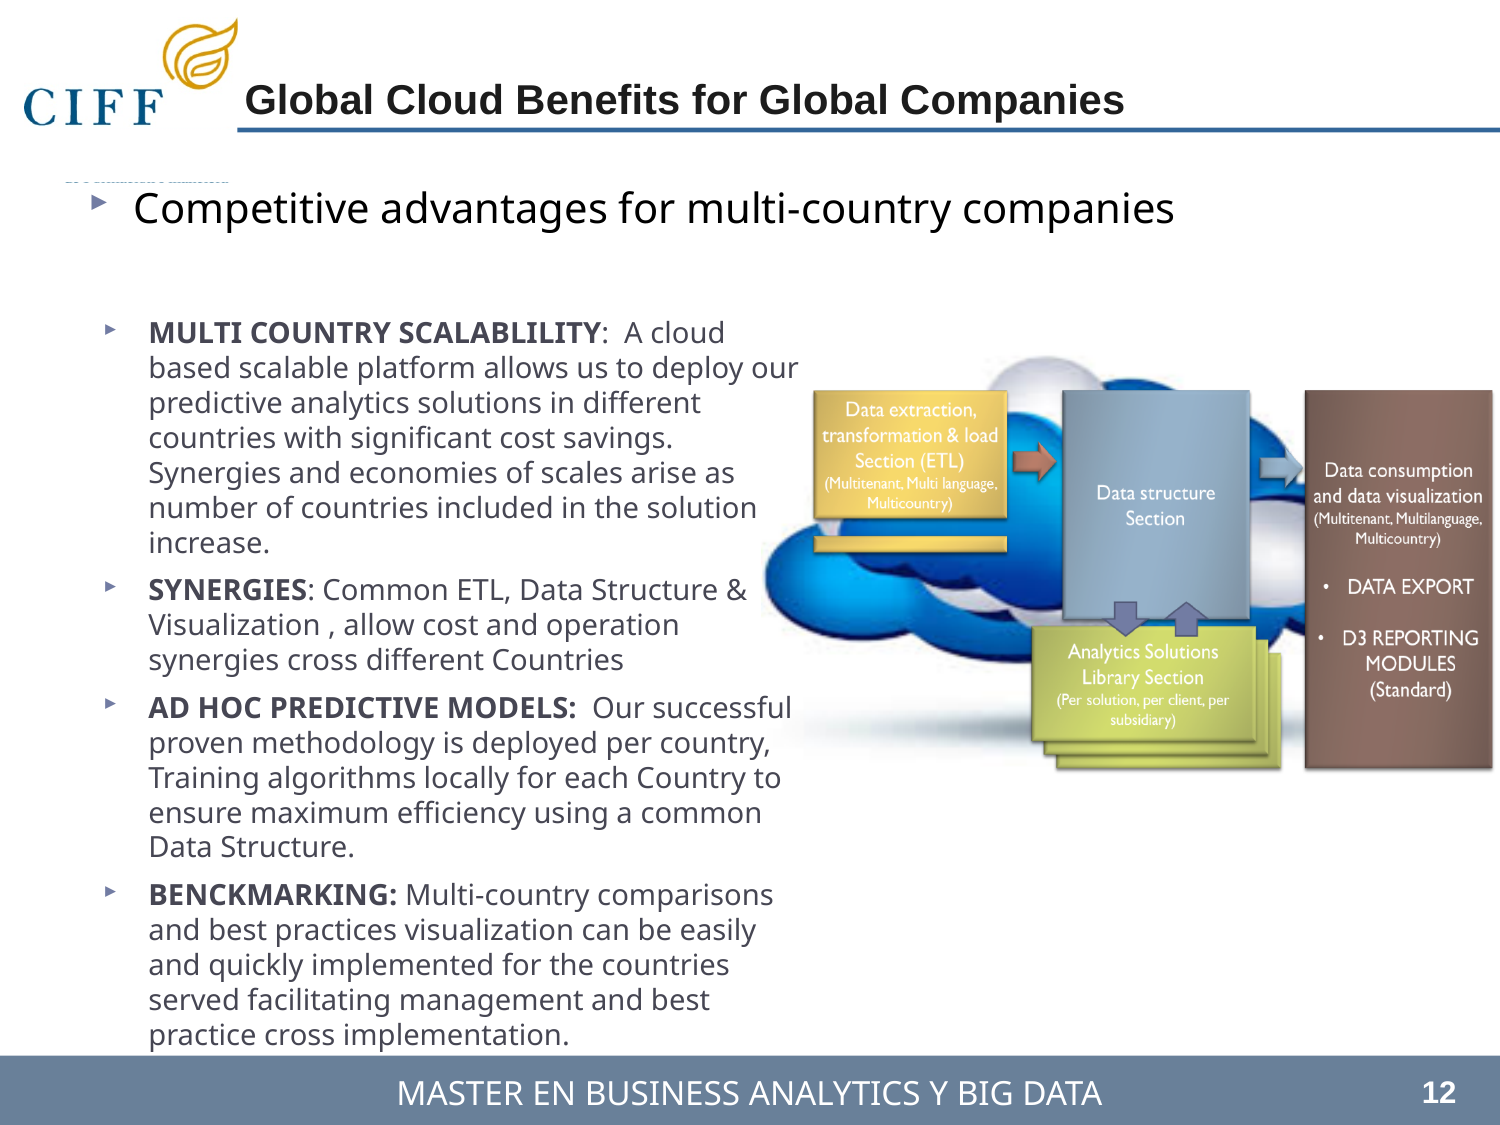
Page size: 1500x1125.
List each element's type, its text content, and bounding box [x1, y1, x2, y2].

slide_number 12 [1385, 1064, 1494, 1121]
text_box Global Cloud Benefits for Global Companies [229, 0, 1484, 131]
text_box MULTI COUNTRY SCALABLILITY: A cloud based scalable platform allows us to deploy our predictive analytics solutions in different countries with significant cost savings. Synergies and economies of scales arise as number of countries included in the solution increase. SYNERGIES: Common ETL, Data Structure & Visualization , allow cost and operation synergies cross different Countries AD HOC PREDICTIVE MODELS: Our successful proven methodology is deployed per country, Training algorithms locally for each Country to ensure maximum efficiency using a common Data Structure. BENCKMARKING: Multi-country comparisons and best practices visualization can be easily and quickly implemented for the countries served facilitating management and best practice cross implementation. [88, 259, 821, 981]
text_box Competitive advantages for multi-country companies [74, 174, 1480, 239]
picture [761, 337, 1500, 791]
picture [24, 17, 229, 129]
